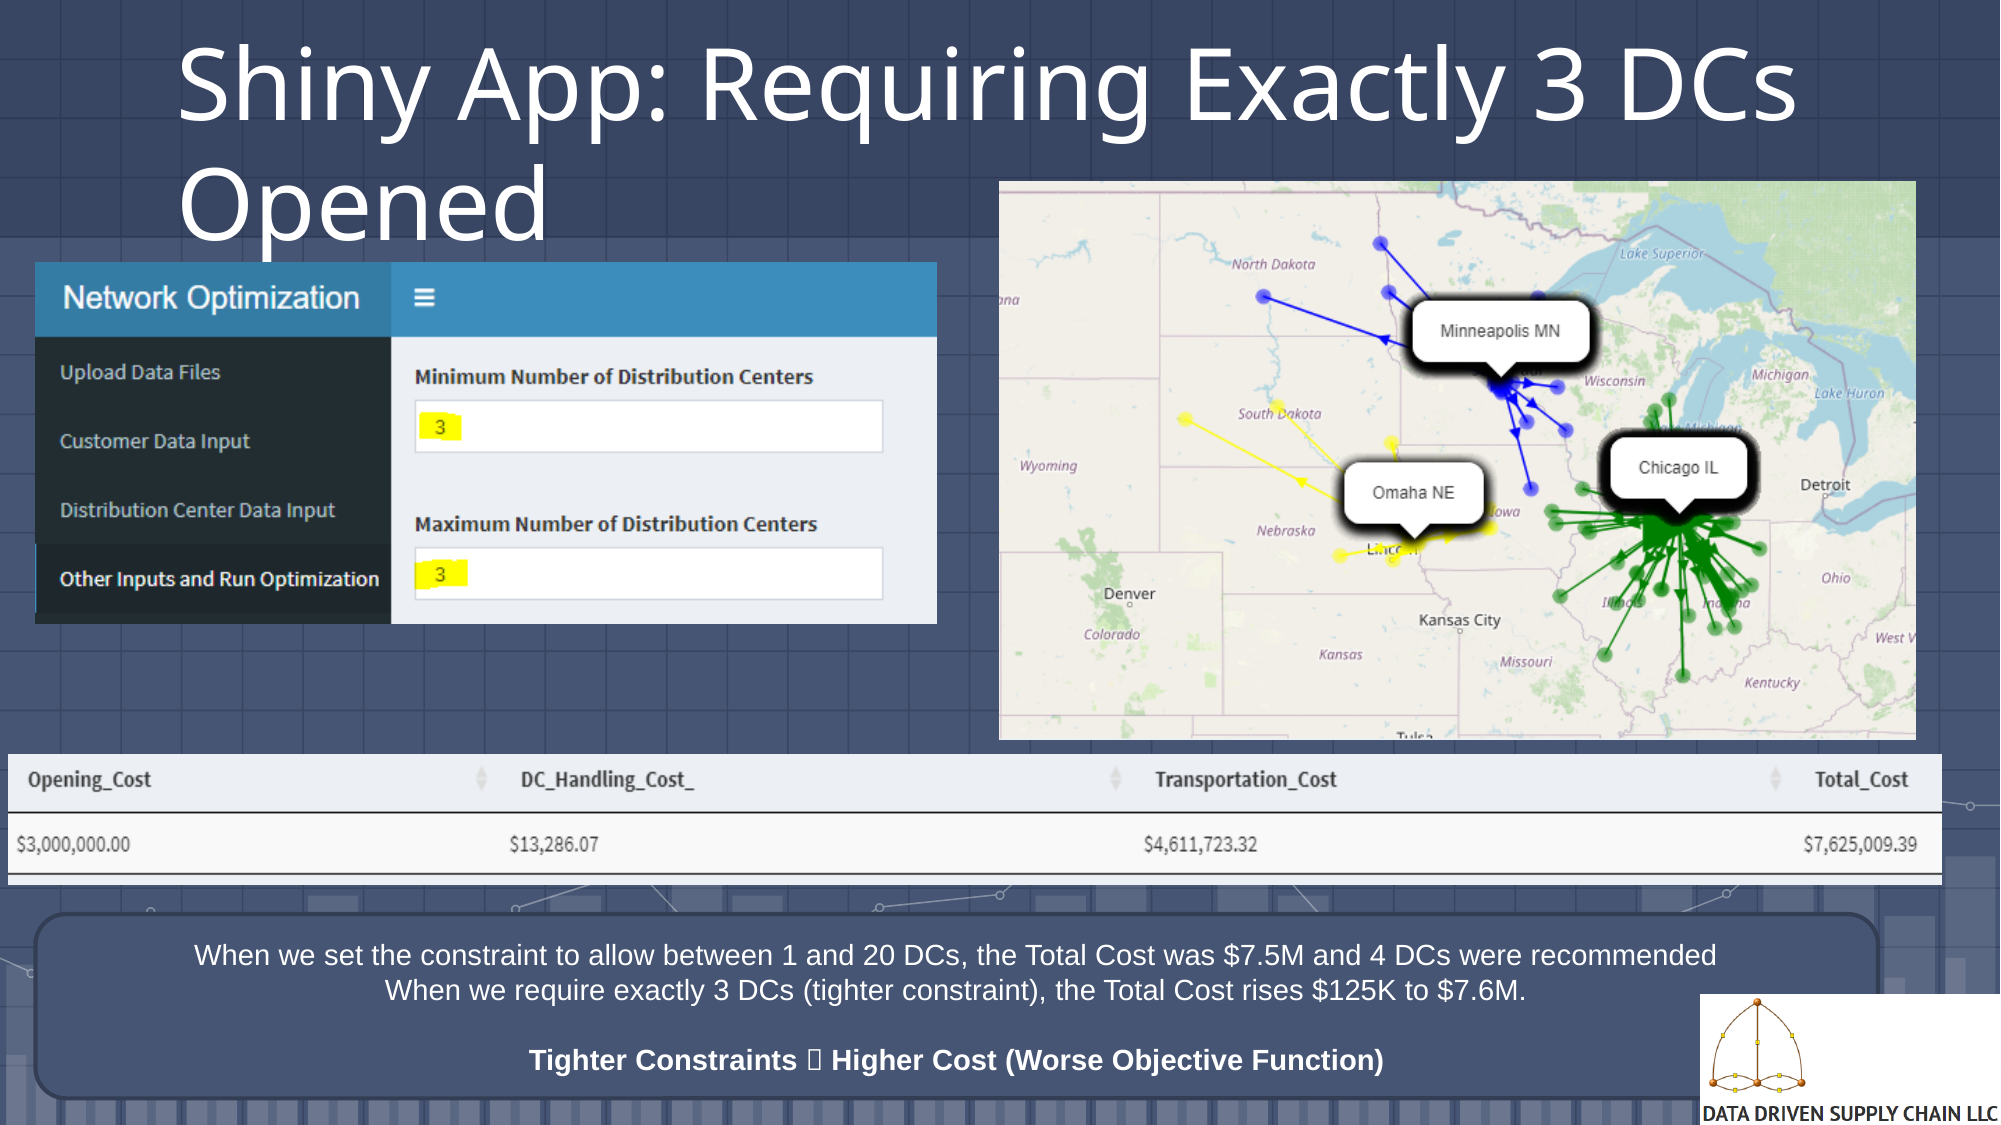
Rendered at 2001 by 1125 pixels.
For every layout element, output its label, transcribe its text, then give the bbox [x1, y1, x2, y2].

title Shiny App: Requiring Exactly 3 DCs Opened [161, 87, 1843, 276]
picture [35, 262, 938, 624]
text_box When we set the constraint to allow between 1 and 20 DCs, the Total Cost was $7.5M and 4 DCs were recommended When we require exactly 3 DCs (tighter constraint), the Total Cost rises $125K to $7.6M. Tighter Constraints  Higher Cost (Worse Objective Function) [33, 911, 1881, 1101]
picture [7, 753, 1943, 886]
picture [1699, 994, 2000, 1125]
picture [999, 181, 1916, 740]
